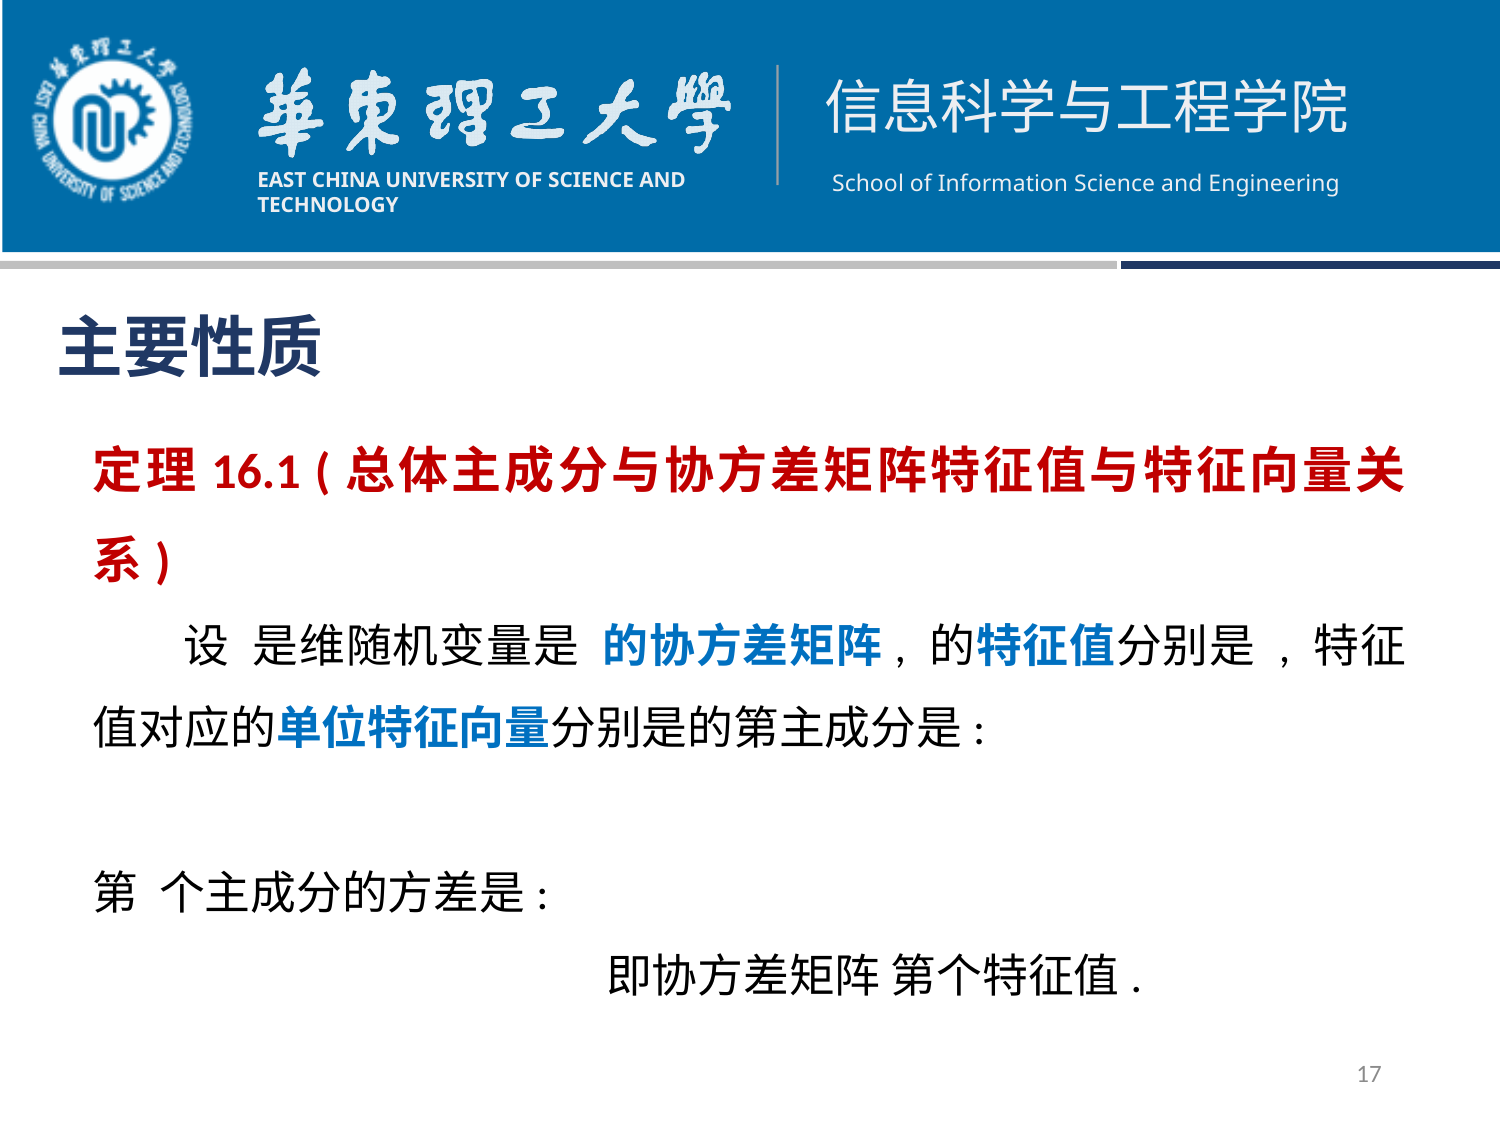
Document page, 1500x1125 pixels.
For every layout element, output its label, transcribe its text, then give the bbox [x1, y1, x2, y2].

text_box 主要性质 [45, 268, 1408, 432]
slide_number 17 [1059, 1042, 1397, 1103]
picture [22, 32, 202, 214]
